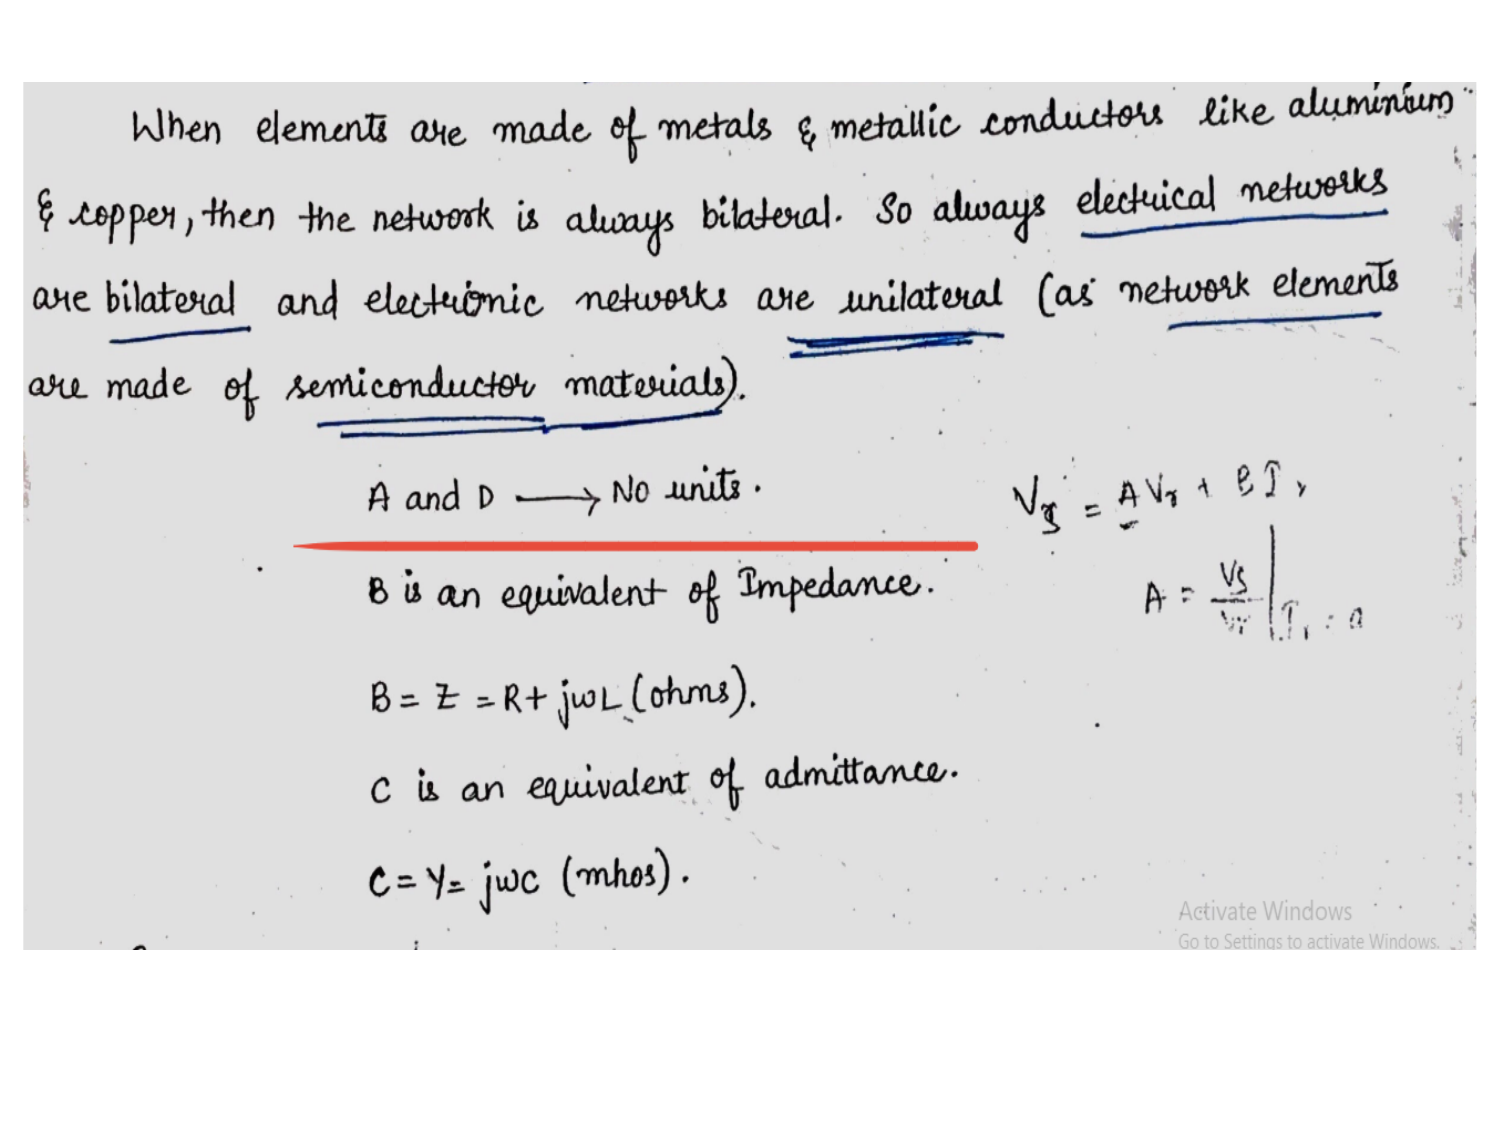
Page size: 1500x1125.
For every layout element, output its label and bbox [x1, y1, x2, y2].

picture [23, 81, 1477, 950]
